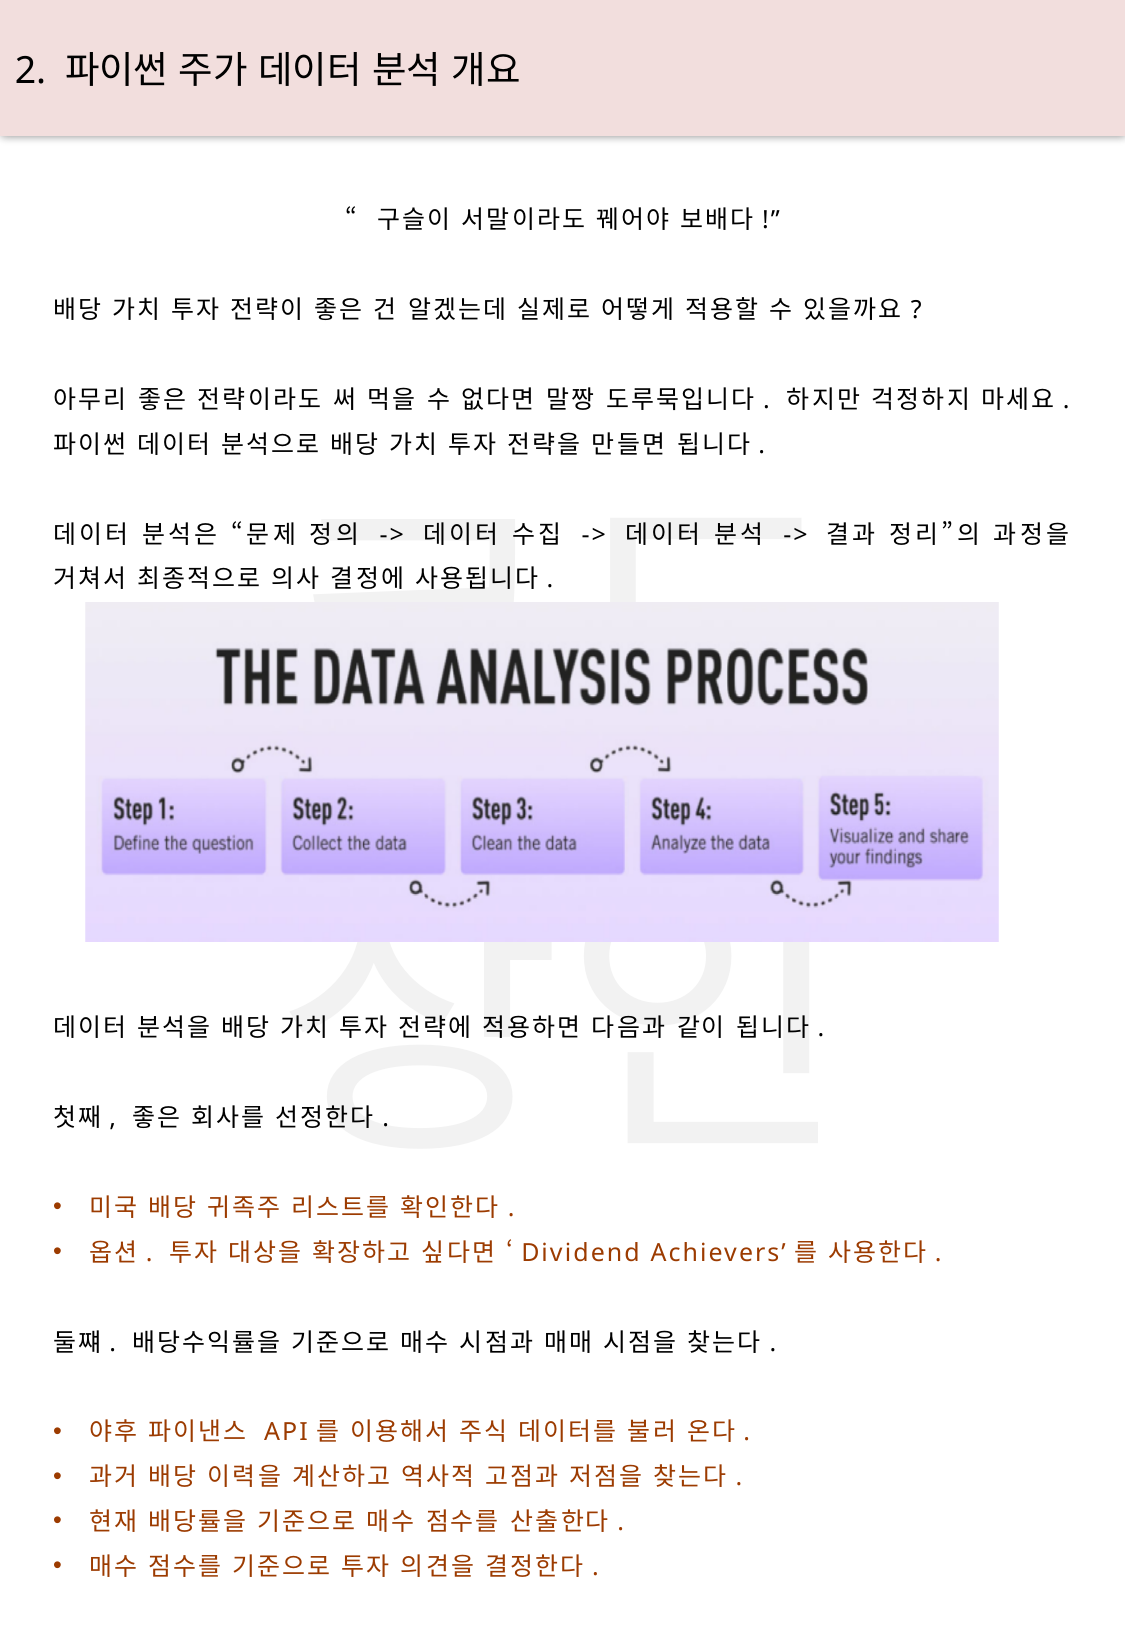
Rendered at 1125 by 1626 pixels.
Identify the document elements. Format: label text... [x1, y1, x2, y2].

text_box 2. 파이썬 주가 데이터 분석 개요 [0, 0, 1125, 136]
picture [85, 602, 999, 942]
text_box “구슬이 서말이라도 꿰어야 보배다!” 배당 가치 투자 전략이 좋은 건 알겠는데 실제로 어떻게 적용할 수 있을까요? 아무리 좋은 전략이라도 써 먹을 수 없다면 말짱 도루묵입니다. 하지만 걱정하지 마세요. 파이썬 데이터 분석으로 배당 가치 투자 전략을 만들면 됩니다. 데이터 분석은 “문제 정의 -> 데이터 수집 -> 데이터 분석 -> 결과 정리”의 과정을 거쳐서 최종적으로 의사 결정에 사용됩니다. 데이터 분석을 배당 가치 투자 전략에 적용하면 다음과 같이 됩니다. 첫째, 좋은 회사를 선정한다. 미국 배당 귀족주 리스트를 확인한다. 옵션. 투자 대상을 확장하고 싶다면 ‘Dividend Achievers’를 사용한다. 둘쨰. 배당수익률을 기준으로 매수 시점과 매매 시점을 찾는다. 야후 파이낸스 API를 이용해서 주식 데이터를 불러 온다. 과거 배당 이력을 계산하고 역사적 고점과 저점을 찾는다. 현재 배당률을 기준으로 매수 점수를 산출한다. 매수 점수를 기준으로 투자 의견을 결정한다. [38, 181, 1087, 1592]
